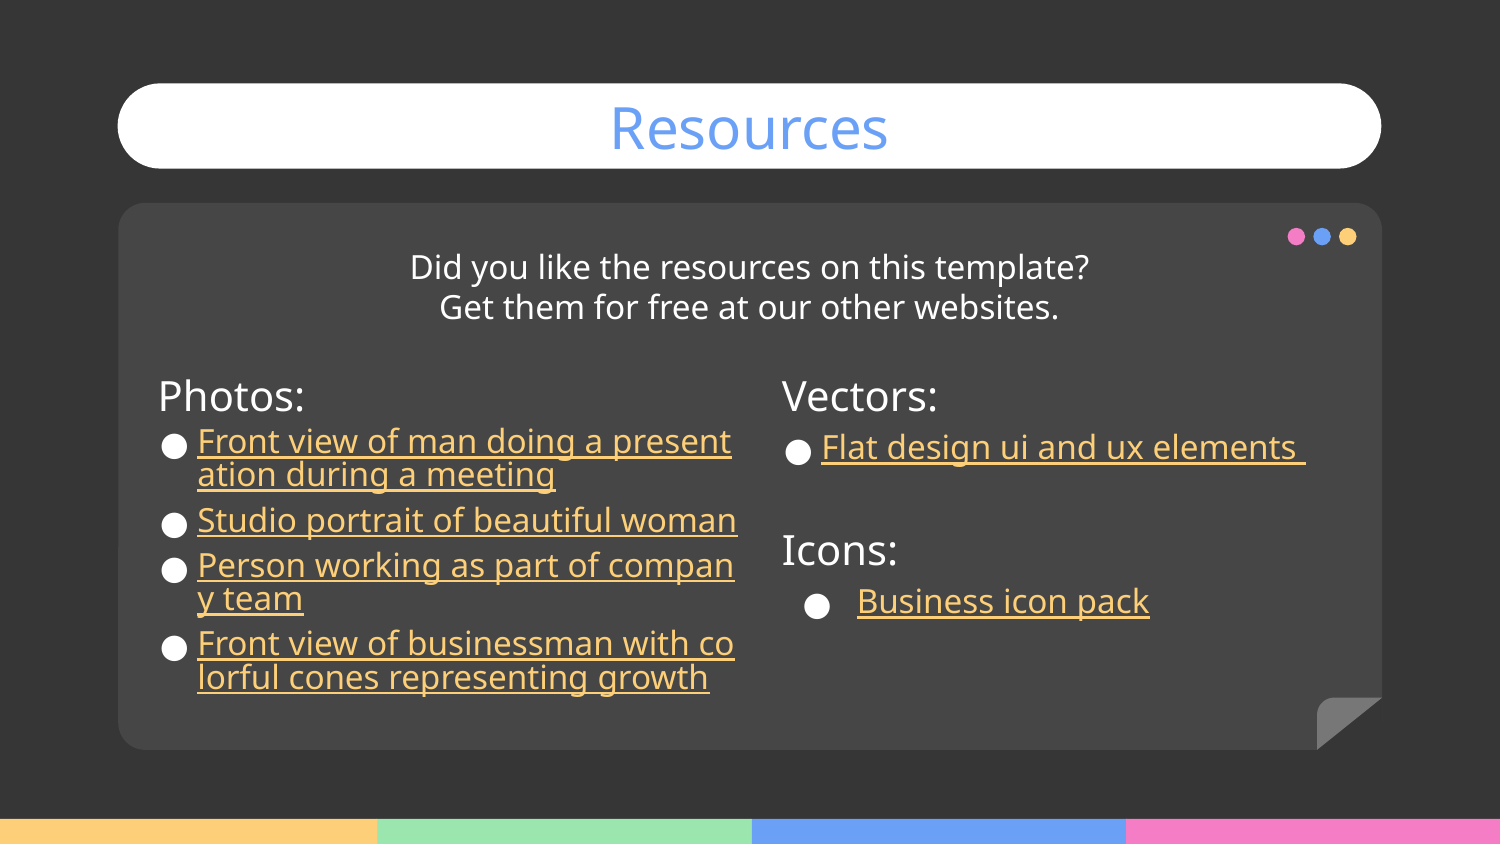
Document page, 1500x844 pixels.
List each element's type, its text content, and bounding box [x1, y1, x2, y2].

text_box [118, 202, 1383, 751]
title Resources [118, 88, 1382, 164]
